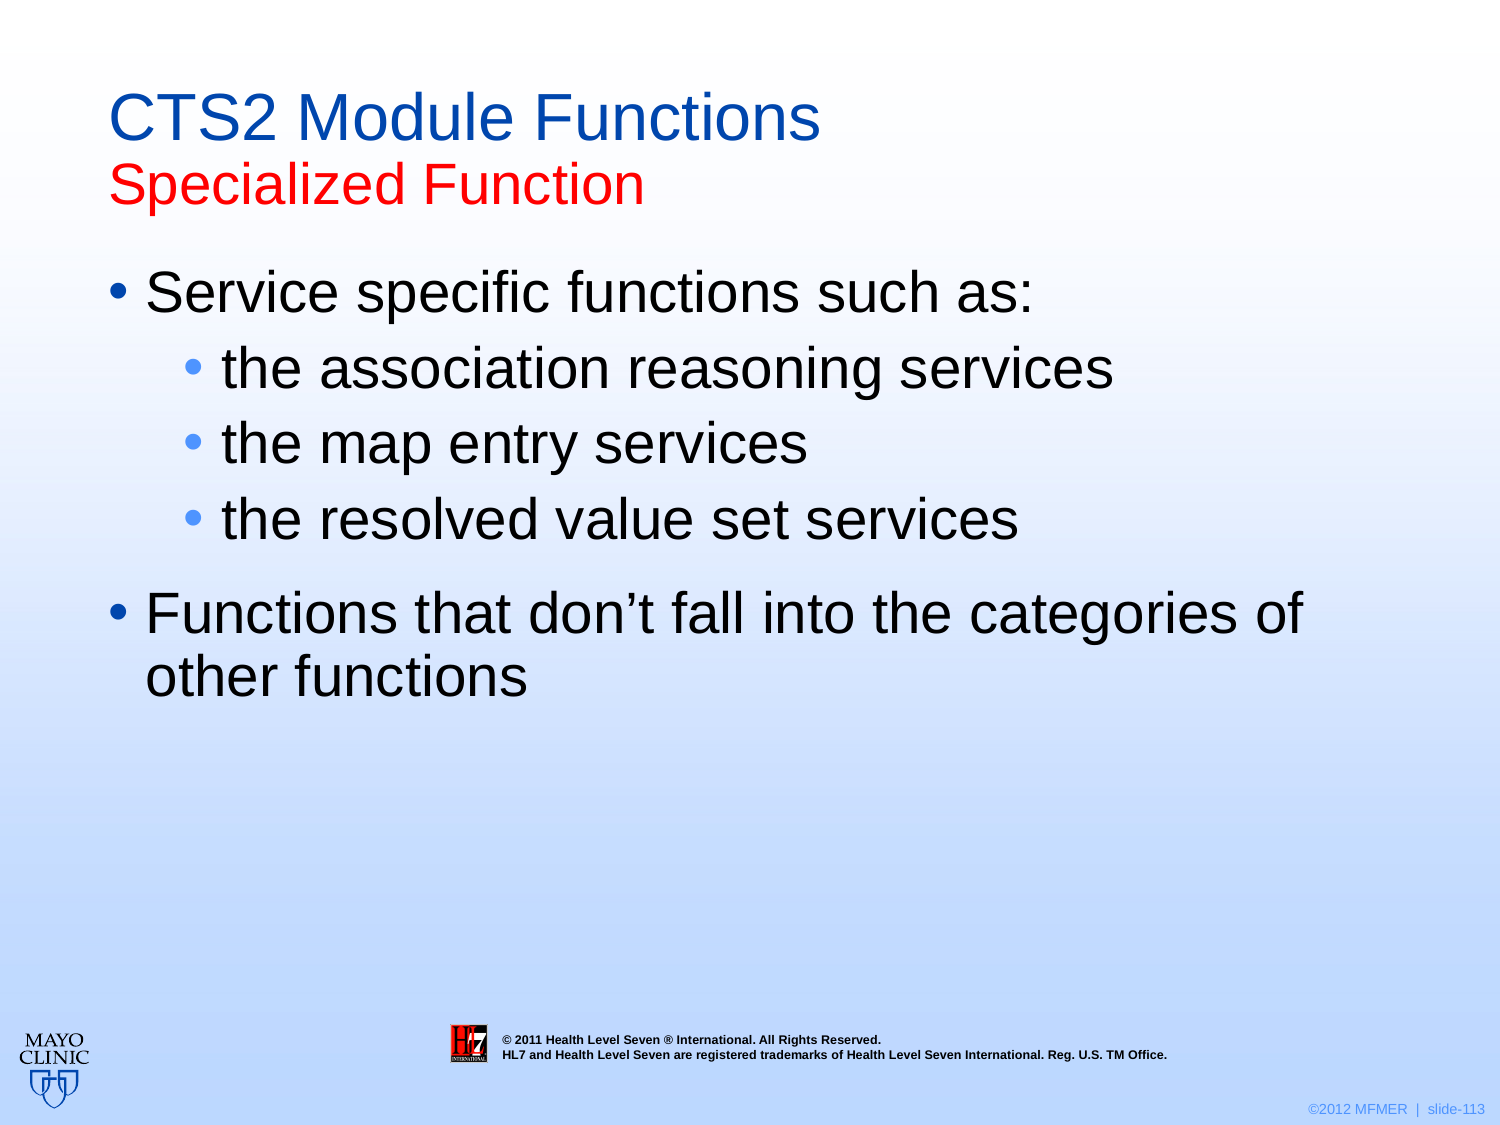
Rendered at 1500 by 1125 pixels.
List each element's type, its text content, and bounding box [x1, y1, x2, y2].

list Service specific functions such as: the association reasoning services the map entry services the resolved value set services Functions that don’t fall into the categories of other functions [108, 224, 1392, 1013]
title CTS2 Module Functions Specialized Function [108, 0, 1392, 224]
picture [0, 0, 1500, 1125]
